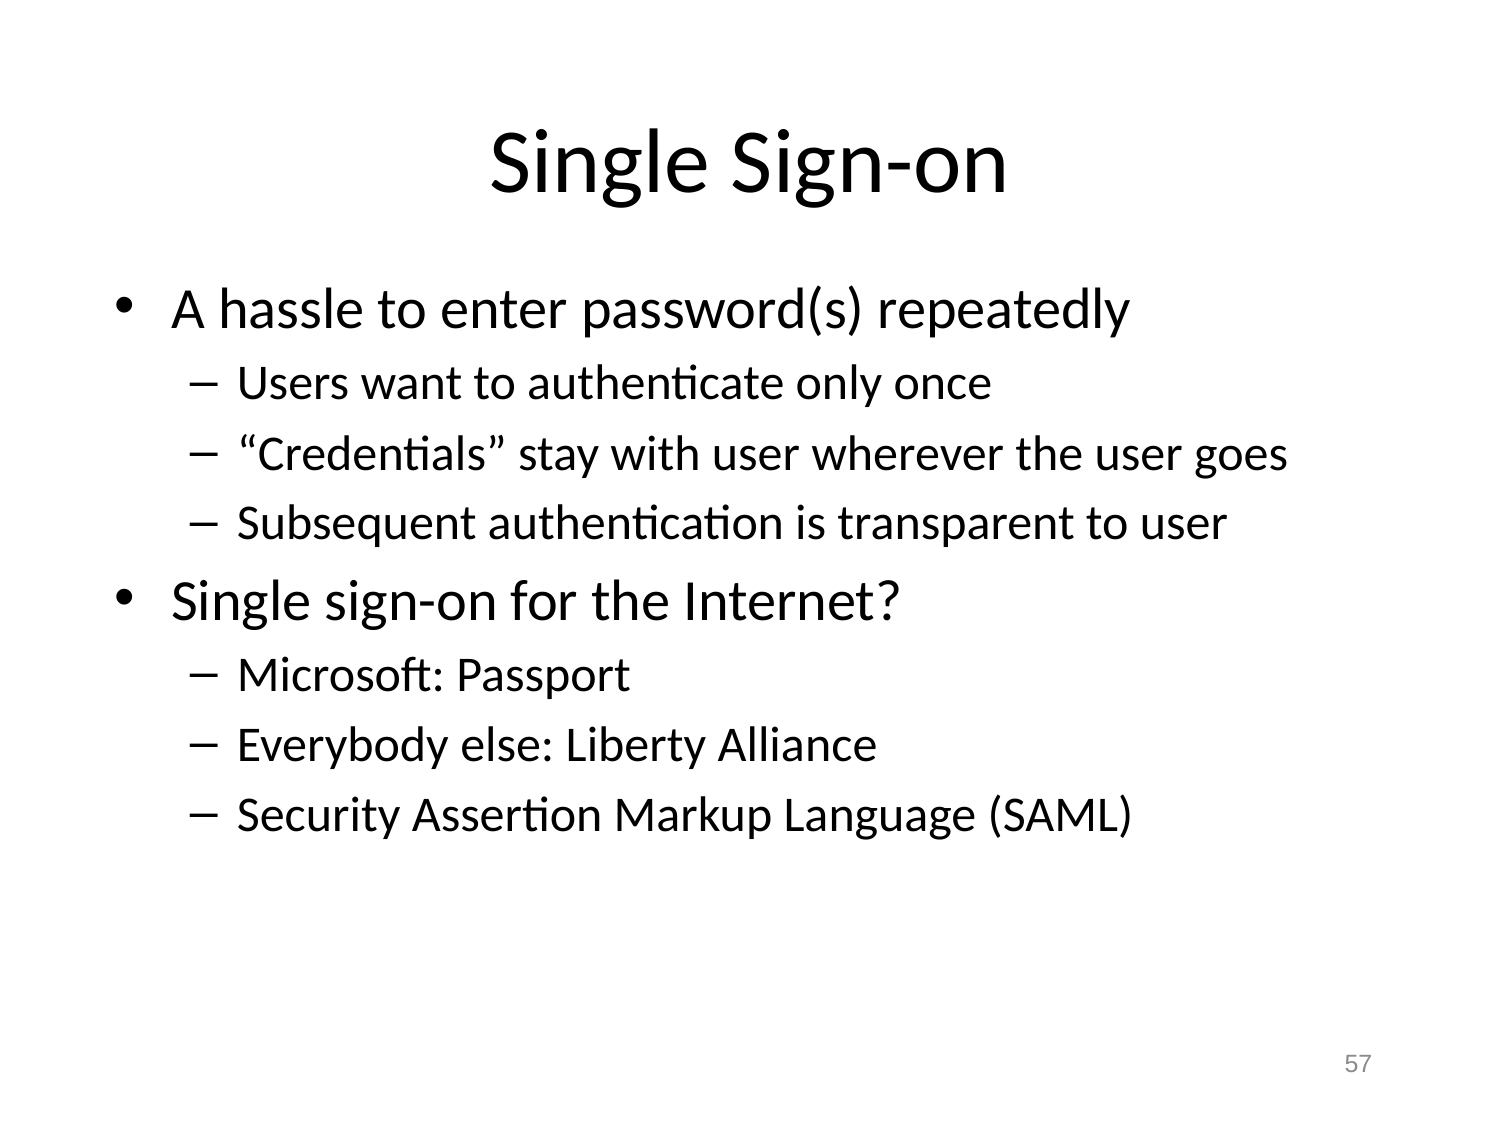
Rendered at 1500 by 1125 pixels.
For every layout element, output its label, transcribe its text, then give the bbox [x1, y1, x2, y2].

title Single Sign-on [112, 62, 1388, 251]
list A hassle to enter password(s) repeatedly Users want to authenticate only once “Credentials” stay with user wherever the user goes Subsequent authentication is transparent to user Single sign-on for the Internet? Microsoft: Passport Everybody else: Liberty Alliance Security Assertion Markup Language (SAML) [99, 262, 1413, 976]
slide_number 57 [1074, 1025, 1388, 1100]
